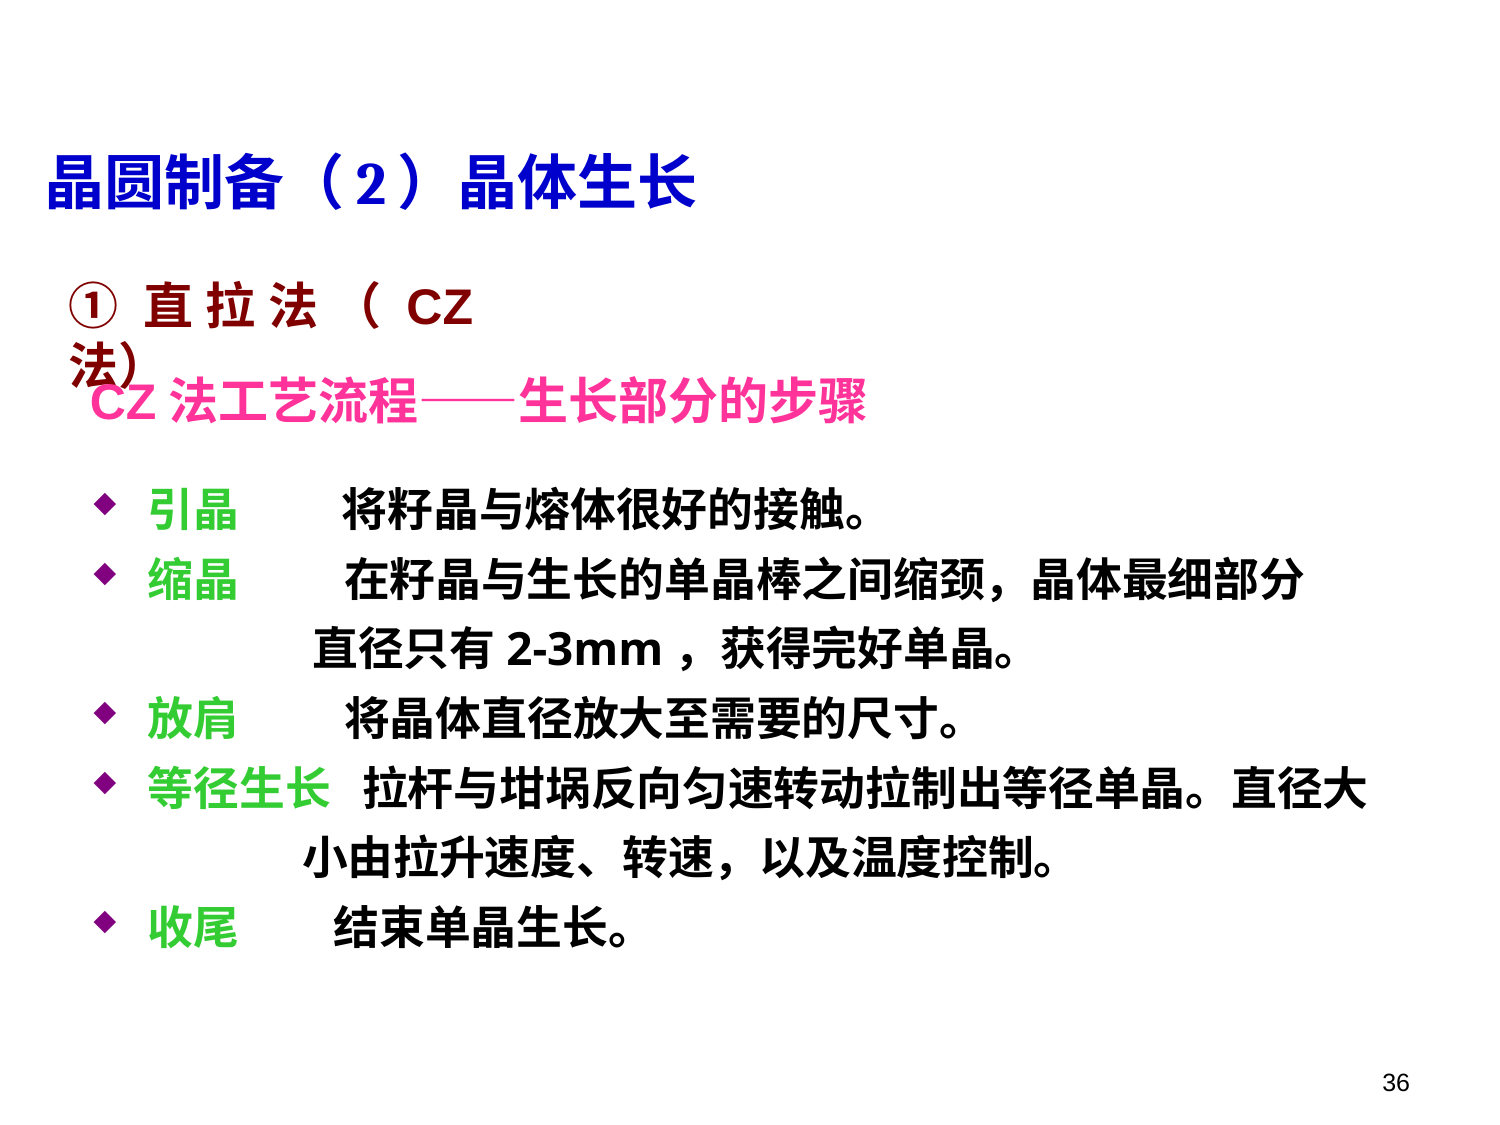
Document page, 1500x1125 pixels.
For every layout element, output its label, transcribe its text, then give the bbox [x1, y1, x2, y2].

text_box 36 [1074, 1026, 1425, 1105]
text_box 引晶 将籽晶与熔体很好的接触。 缩晶 在籽晶与生长的单晶棒之间缩颈，晶体最细部分 直径只有2-3mm，获得完好单晶。 放肩 将晶体直径放大至需要的尺寸。 等径生长 拉杆与坩埚反向匀速转动拉制出等径单晶。直径大 小由拉升速度、转速，以及温度控制。 收尾 结束单晶生长。 [76, 467, 1424, 1018]
text_box ①直拉法（CZ法） [53, 267, 500, 342]
text_box CZ法工艺流程——生长部分的步骤 [74, 362, 900, 438]
subtitle 晶圆制备（2）晶体生长 [29, 137, 1064, 225]
